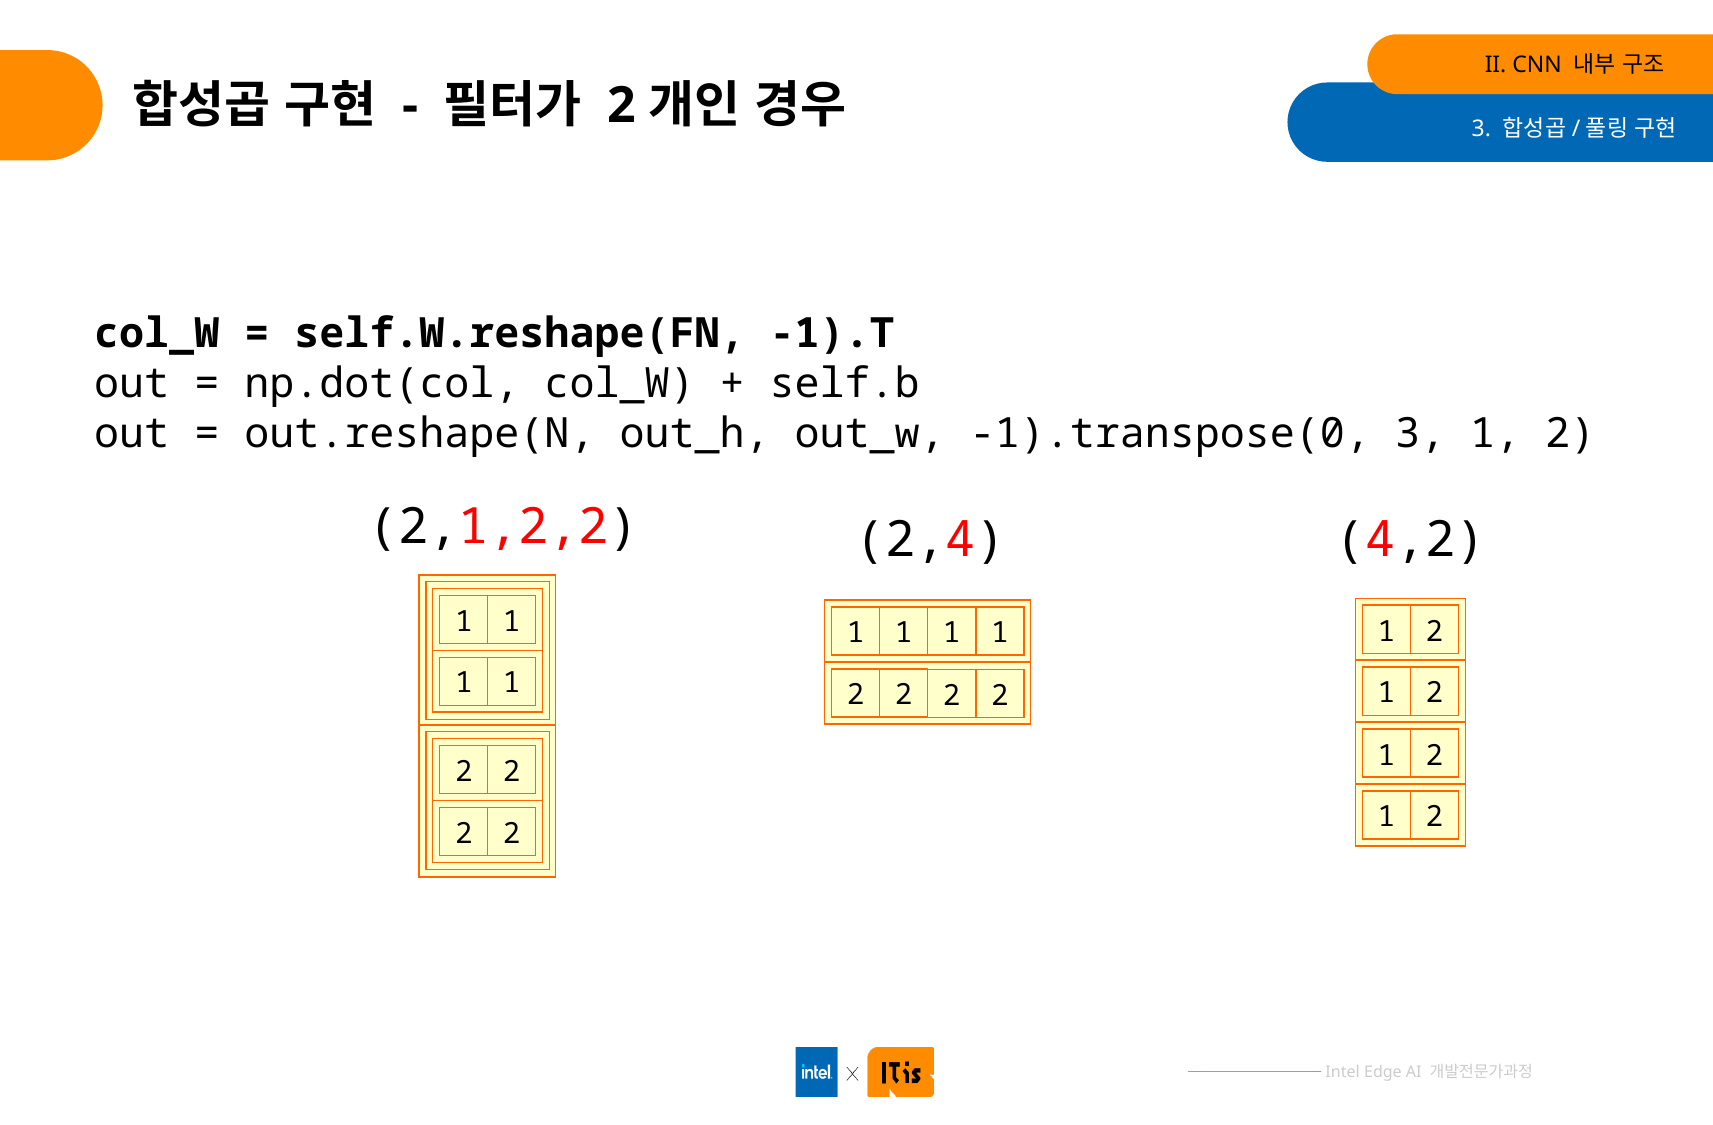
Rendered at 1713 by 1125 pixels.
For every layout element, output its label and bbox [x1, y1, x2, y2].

title [117, 51, 1167, 162]
text_box [79, 298, 1609, 463]
text_box [824, 599, 1032, 725]
text_box [1444, 106, 1693, 149]
text_box [841, 499, 1021, 574]
text_box [1354, 597, 1466, 847]
text_box [1456, 42, 1680, 85]
text_box [418, 574, 557, 878]
text_box [1320, 499, 1501, 574]
text_box [353, 486, 653, 562]
text_box [11, 13, 778, 80]
